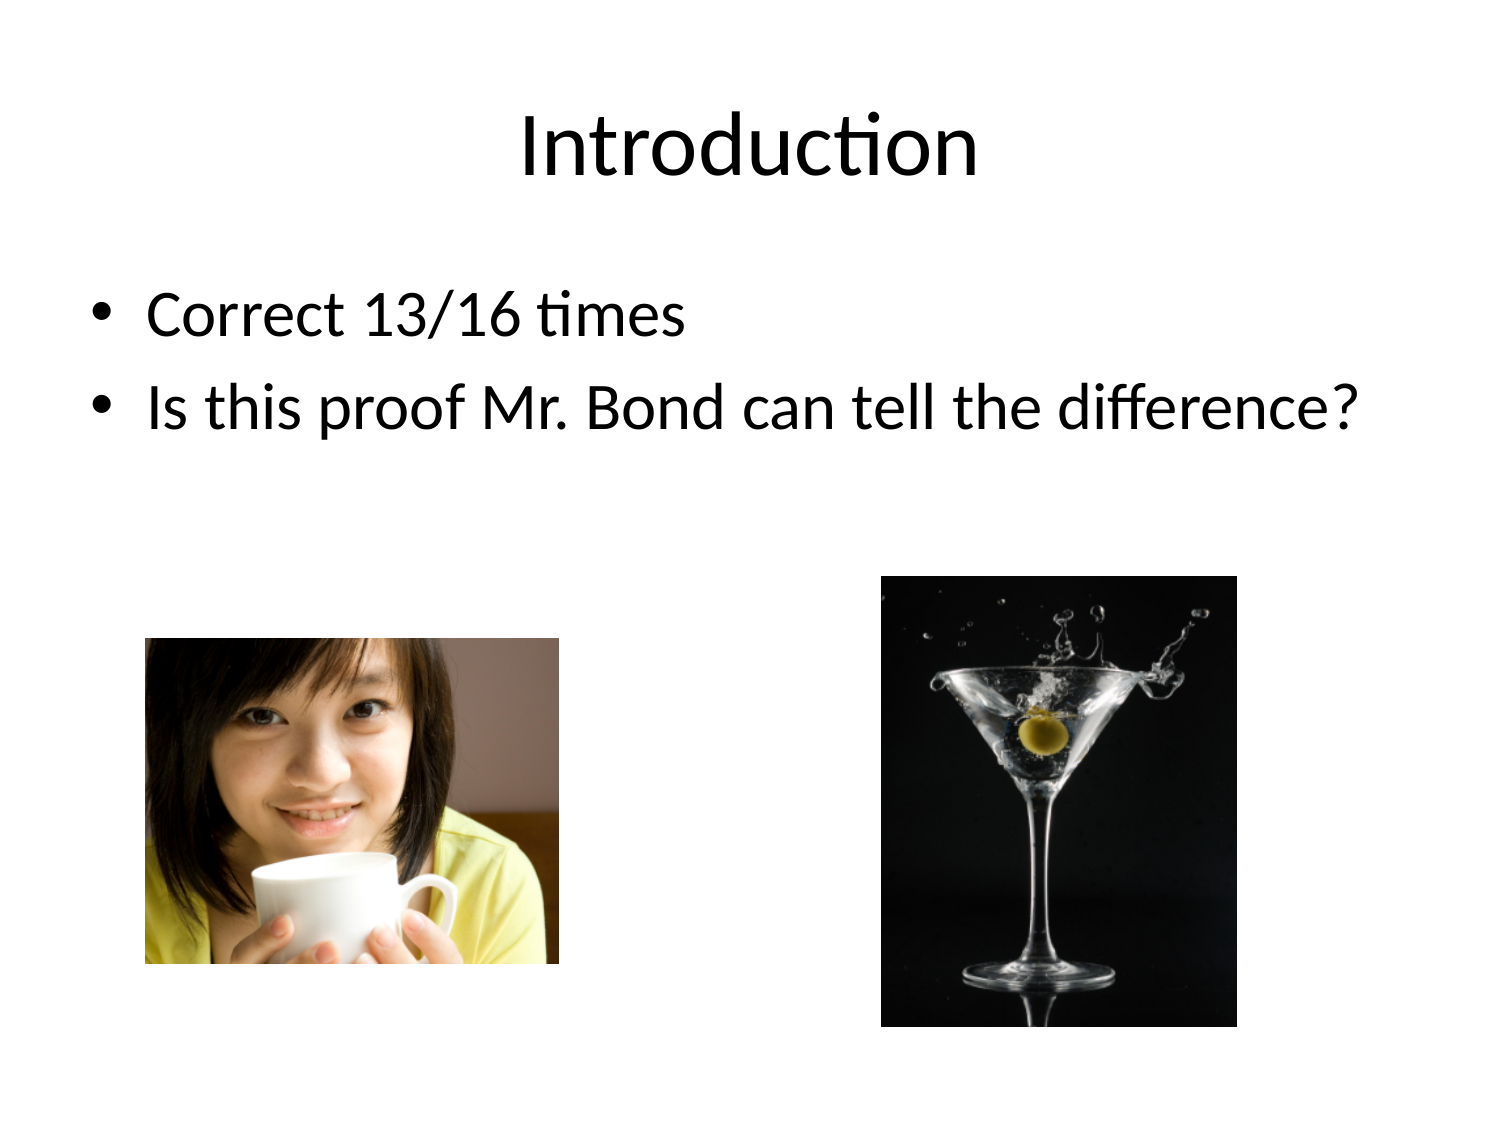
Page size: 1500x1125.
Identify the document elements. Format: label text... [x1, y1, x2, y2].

picture [881, 576, 1237, 1027]
title Introduction [75, 45, 1425, 233]
list Correct 13/16 times Is this proof Mr. Bond can tell the difference? [75, 262, 1425, 1005]
picture [145, 638, 560, 965]
